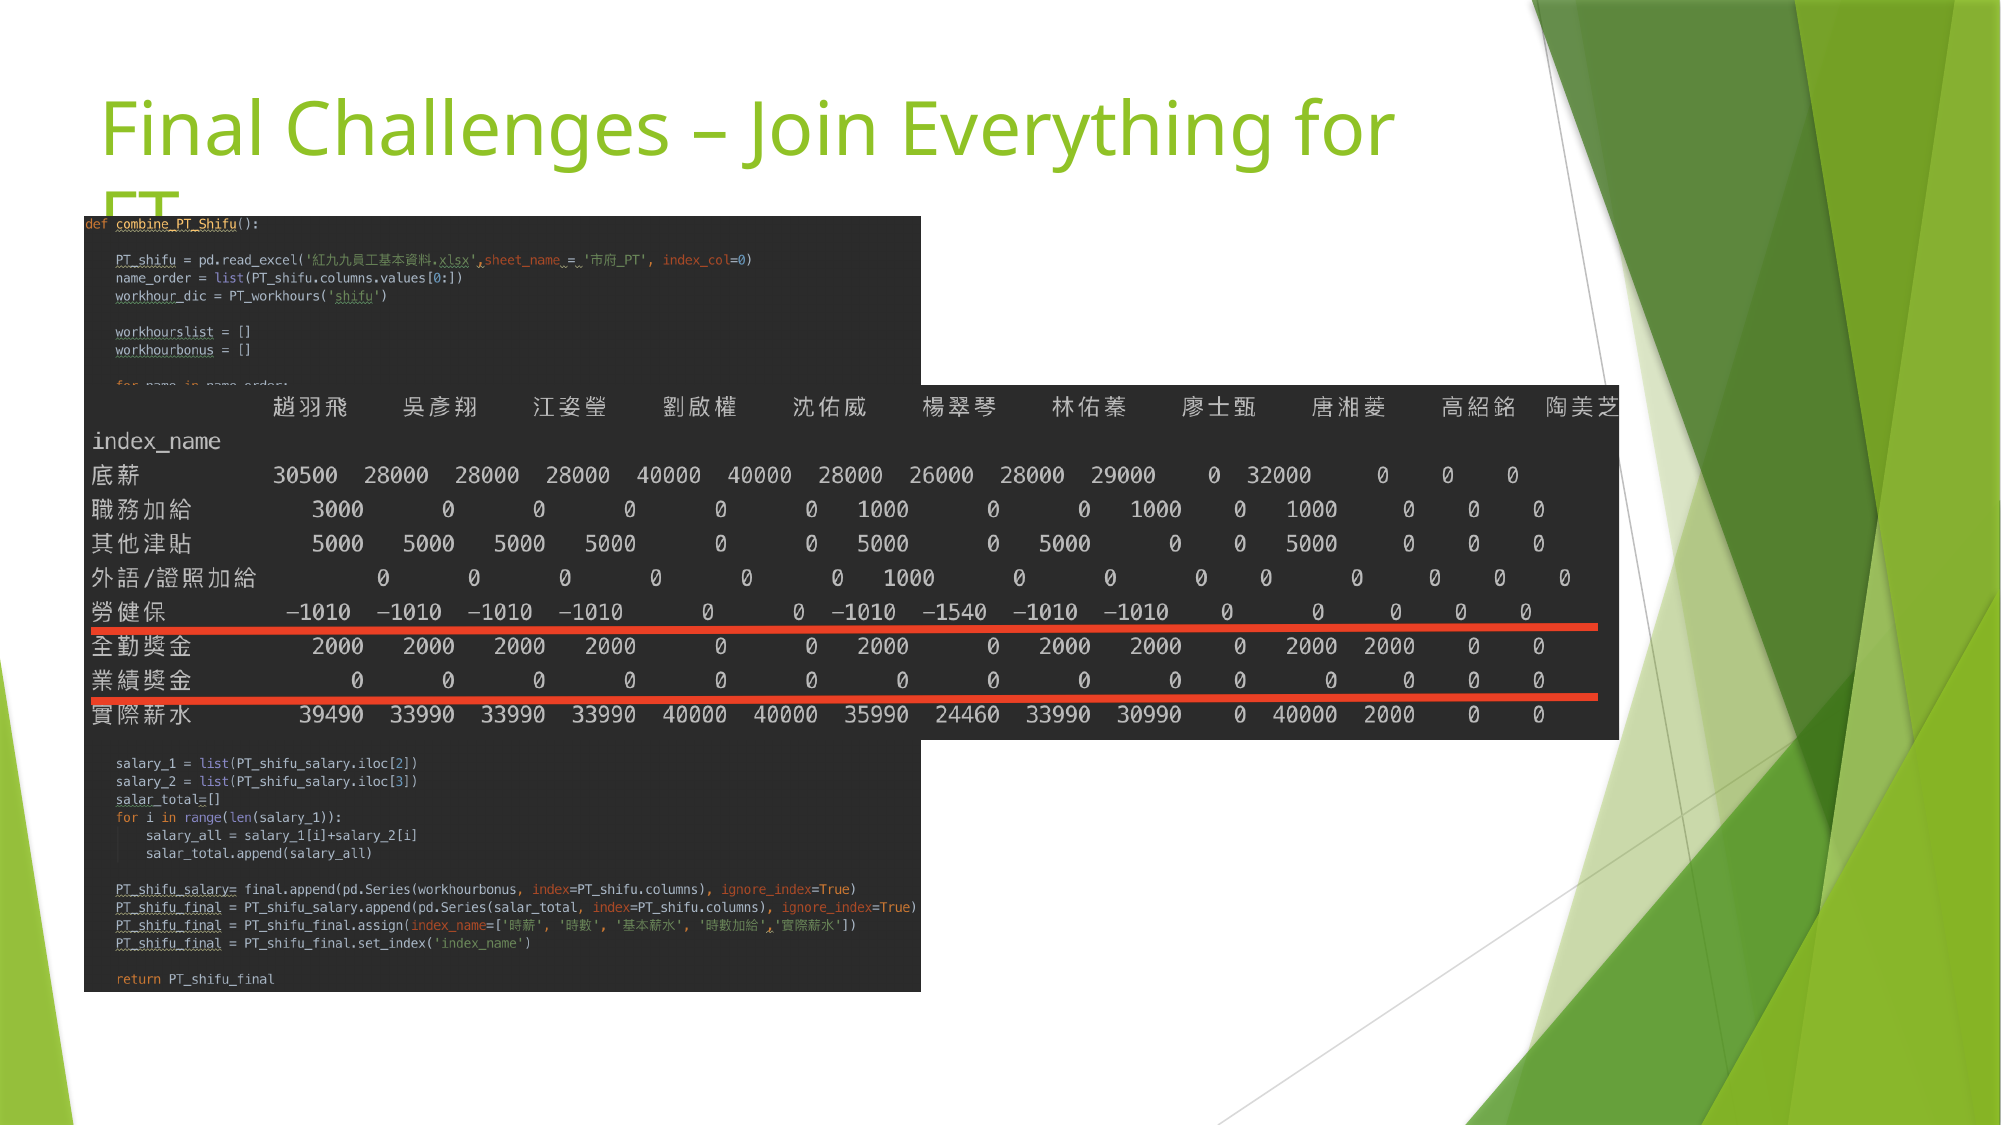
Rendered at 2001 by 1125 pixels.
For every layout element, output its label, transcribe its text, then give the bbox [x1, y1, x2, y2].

text_box Final Challenges – Join Everything for FT [84, 72, 1495, 290]
picture [84, 216, 1620, 992]
